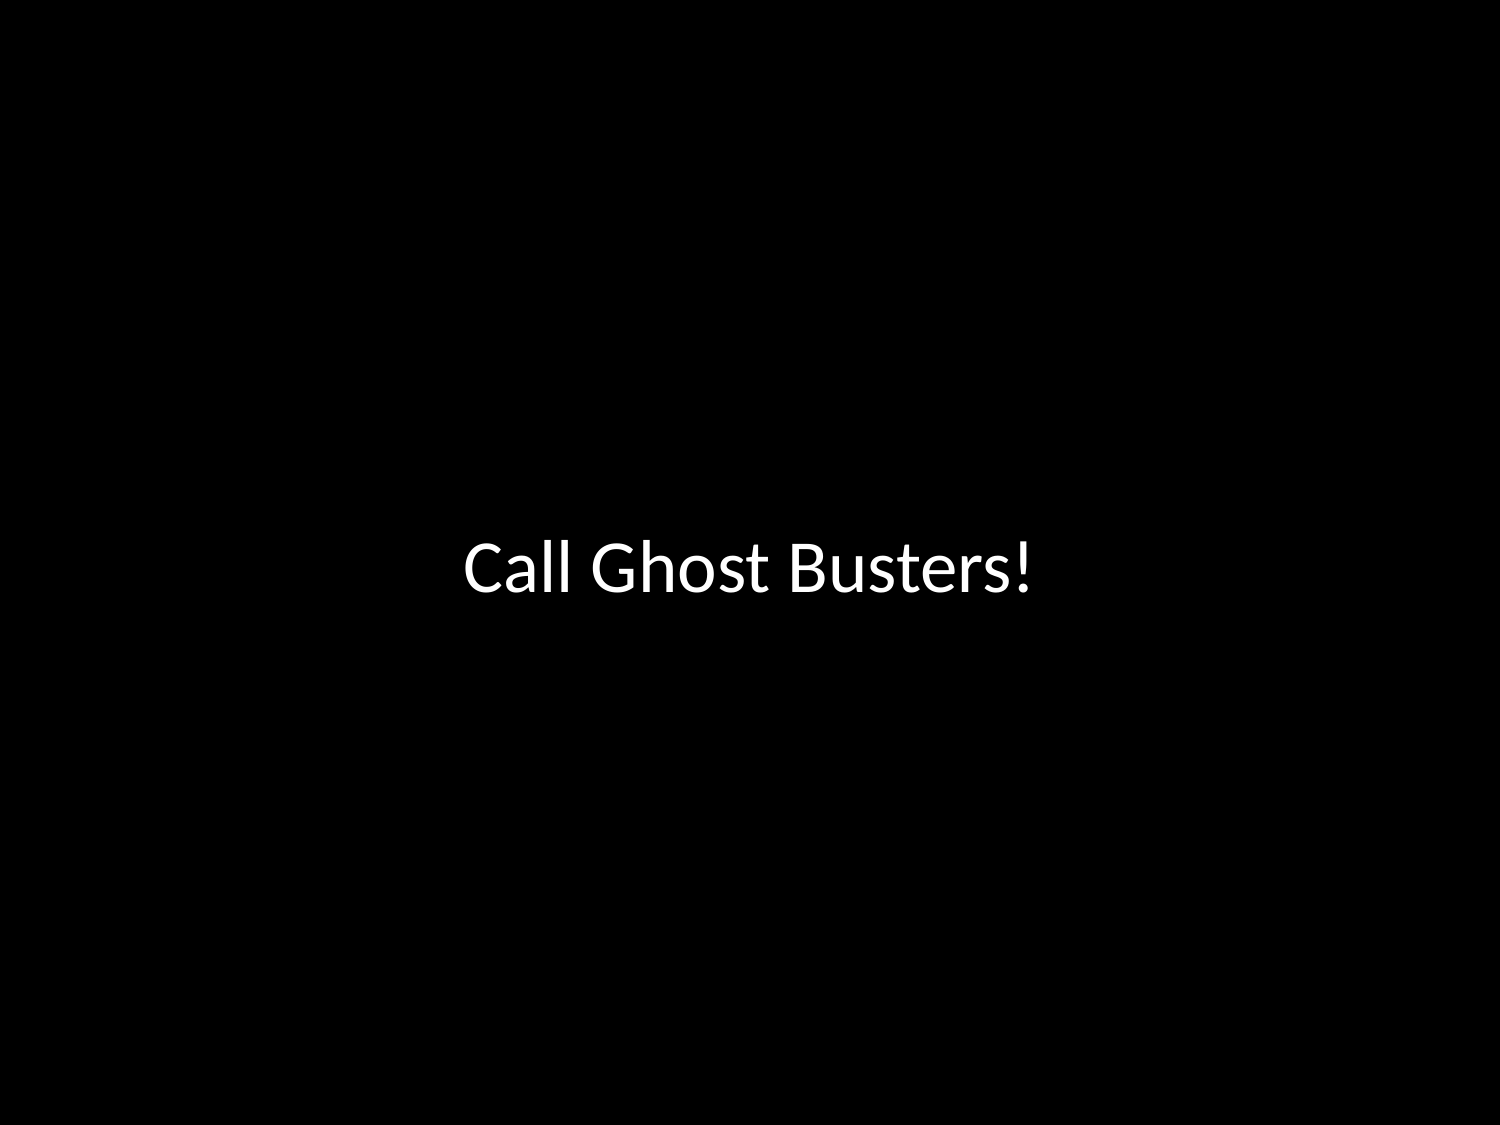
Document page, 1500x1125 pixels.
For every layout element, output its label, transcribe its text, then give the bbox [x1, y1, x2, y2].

text_box Call Ghost Busters! [0, 0, 1500, 1125]
